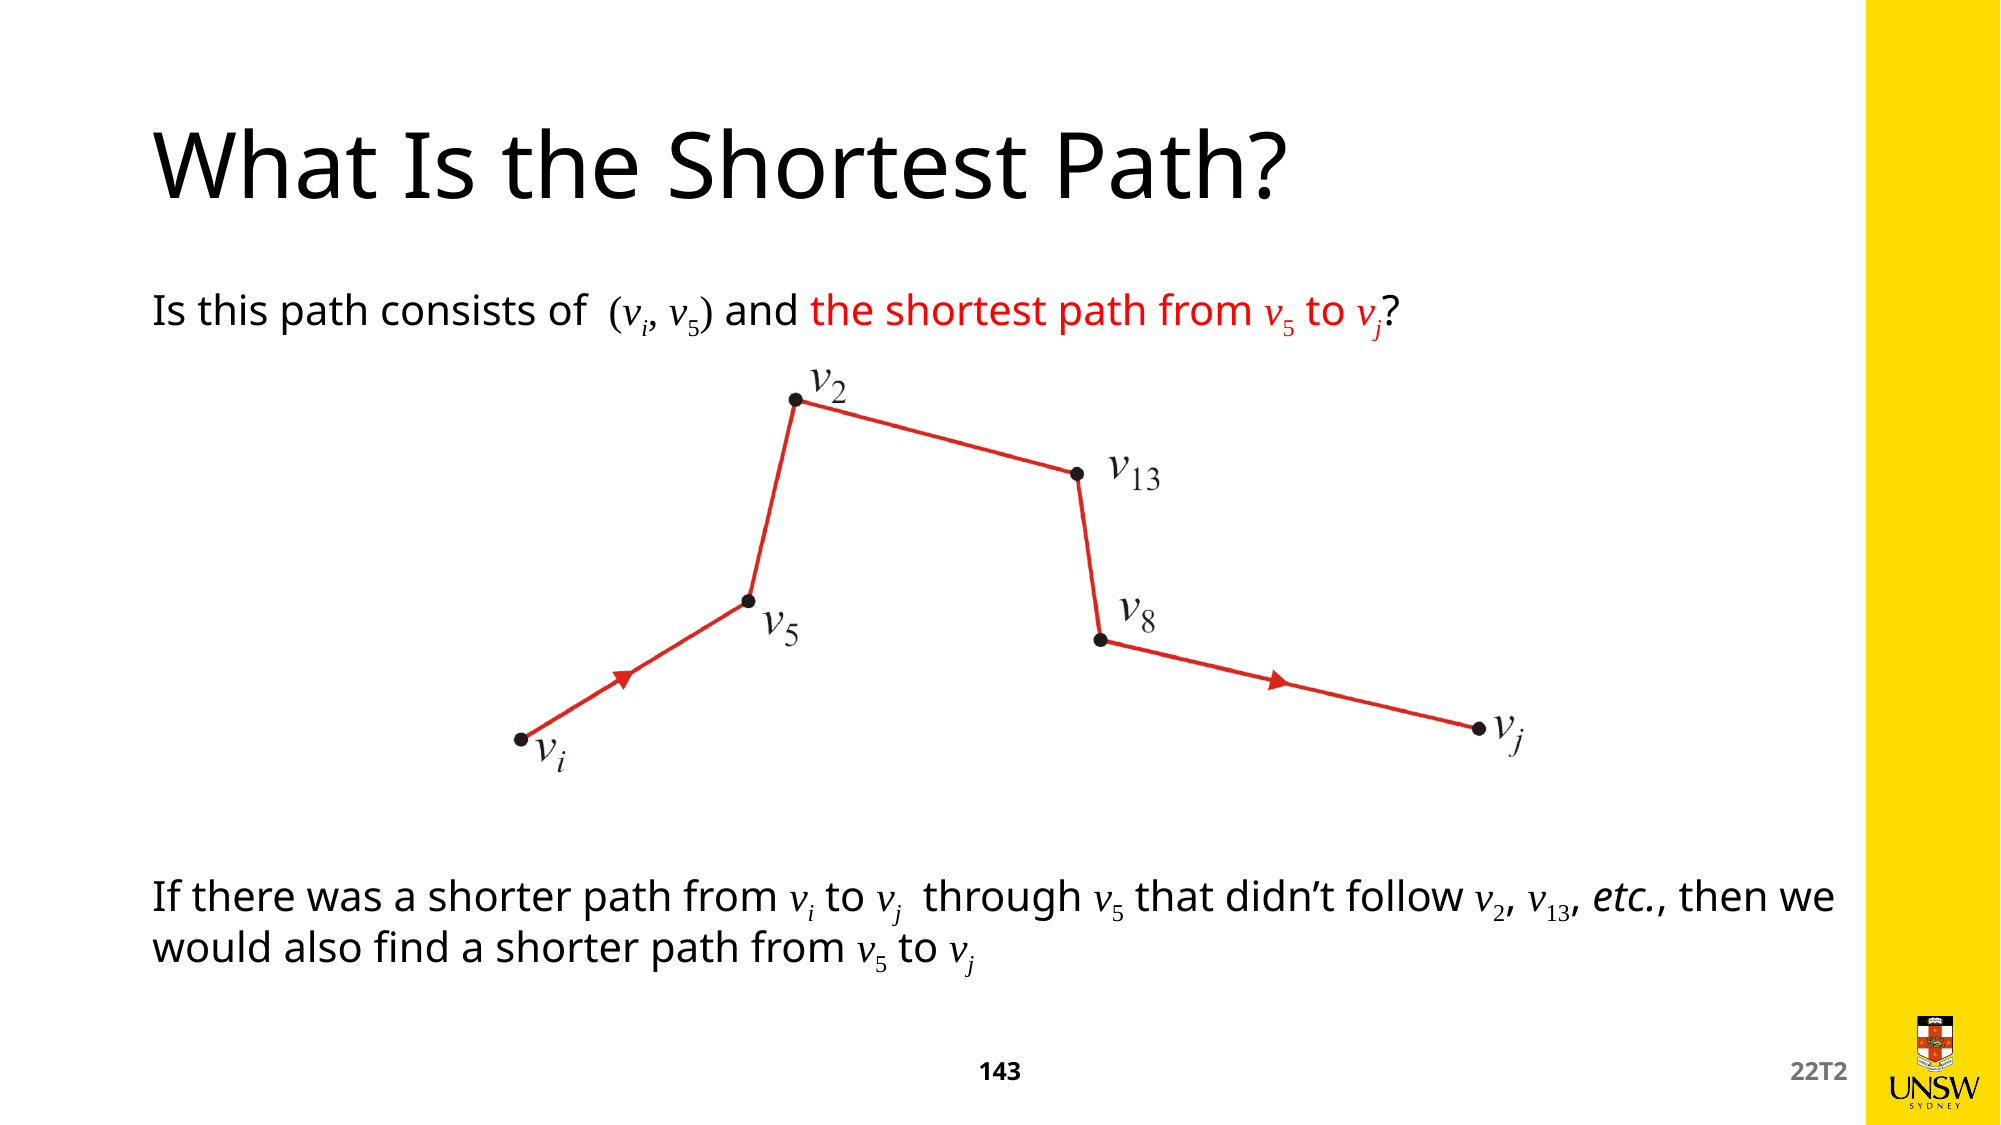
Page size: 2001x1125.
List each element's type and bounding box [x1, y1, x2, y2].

picture [1890, 1016, 1980, 1109]
list [137, 277, 1863, 992]
slide_number [774, 1042, 1225, 1103]
title [137, 59, 1863, 277]
picture [503, 361, 1532, 776]
footer [1225, 1042, 1863, 1103]
